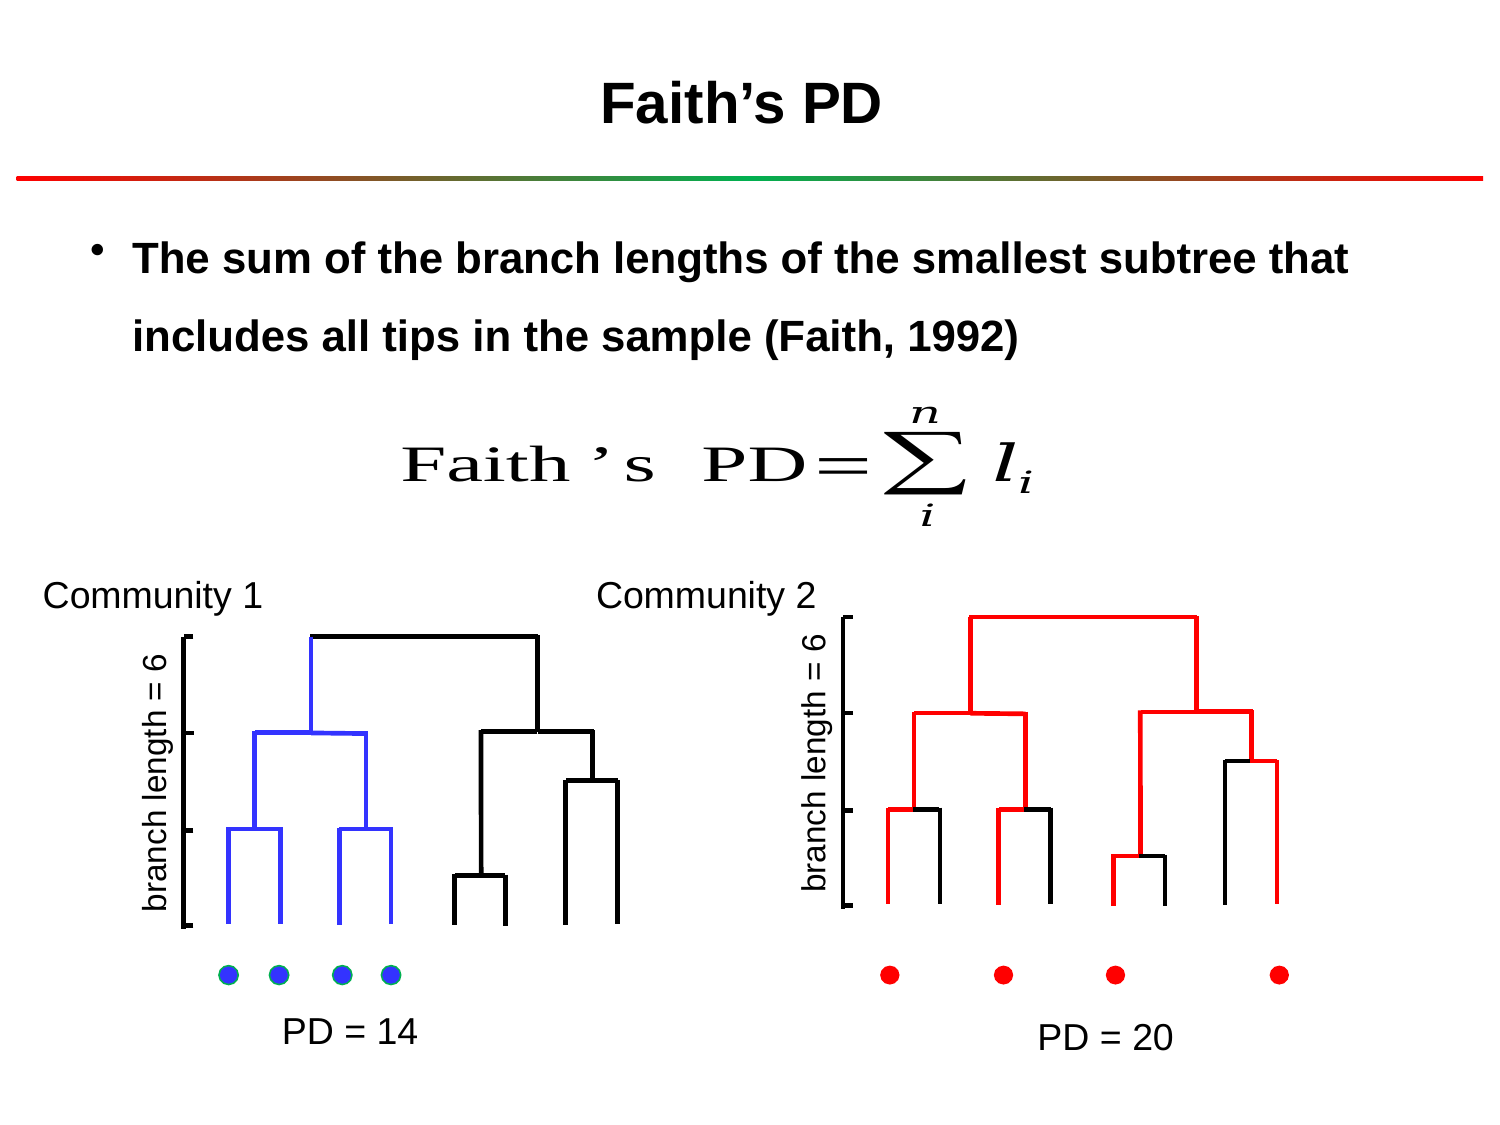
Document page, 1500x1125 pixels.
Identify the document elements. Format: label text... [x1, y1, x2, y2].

text_box [880, 965, 900, 985]
text_box Community 1 [27, 563, 279, 624]
text_box PD = 20 [1022, 1005, 1189, 1065]
text_box Community 2 [581, 563, 832, 624]
text_box PD = 14 [267, 1000, 434, 1060]
list The sum of the branch lengths of the smallest subtree that includes all tips in the sample (Faith, 1992) [75, 195, 1425, 394]
text_box [1105, 965, 1126, 985]
text_box [1269, 965, 1289, 985]
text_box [784, 616, 854, 910]
text_box [218, 965, 239, 985]
title Faith’s PD [75, 20, 1425, 181]
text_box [228, 635, 618, 927]
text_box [887, 615, 1278, 907]
text_box [332, 965, 352, 985]
text_box [381, 965, 401, 985]
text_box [125, 636, 194, 930]
text_box [269, 965, 289, 985]
text_box [993, 965, 1014, 985]
